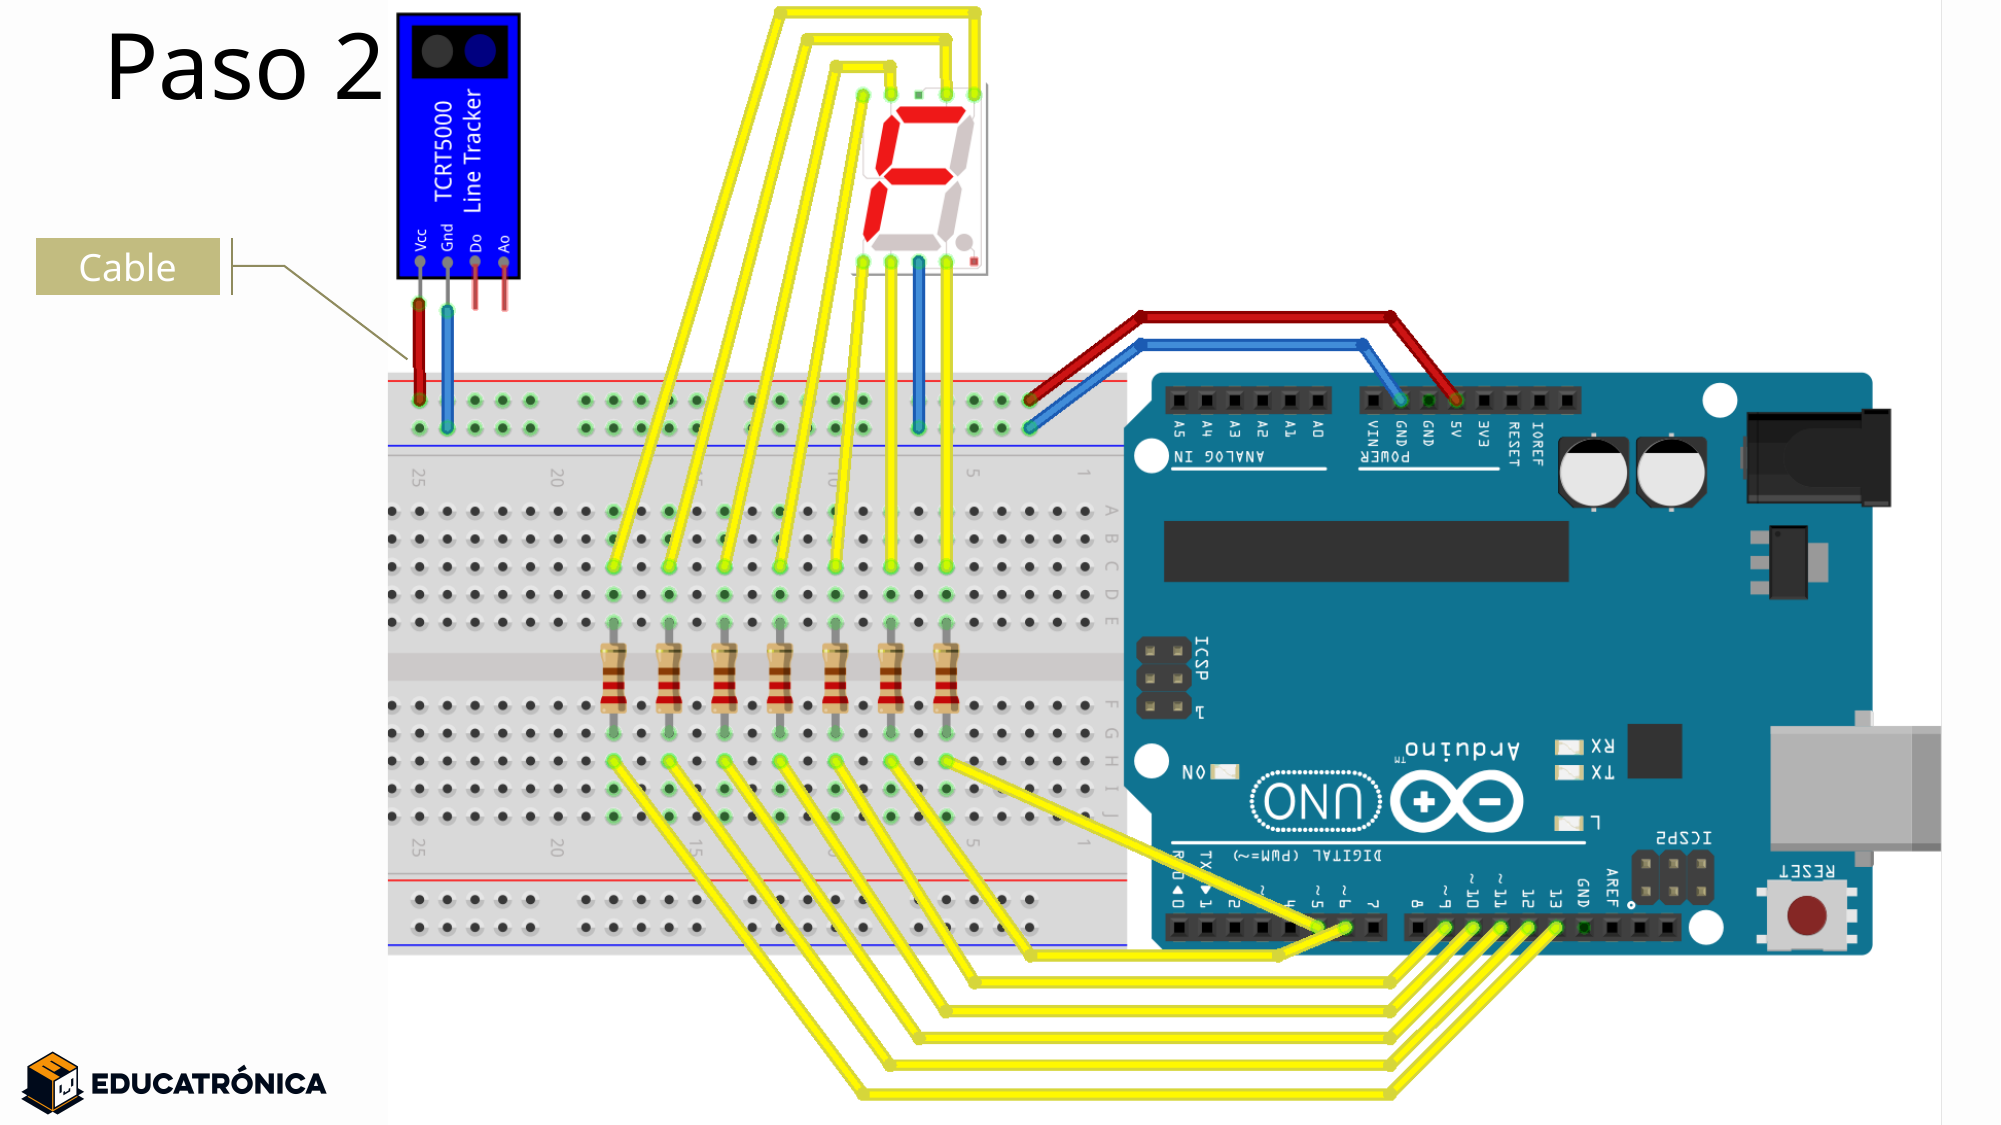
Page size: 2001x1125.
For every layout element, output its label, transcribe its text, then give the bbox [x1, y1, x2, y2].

text_box Cable [36, 238, 220, 295]
title Paso 27 [88, 7, 387, 133]
picture [19, 1048, 330, 1118]
picture [387, 0, 1945, 1125]
text_box Cable [231, 238, 387, 346]
